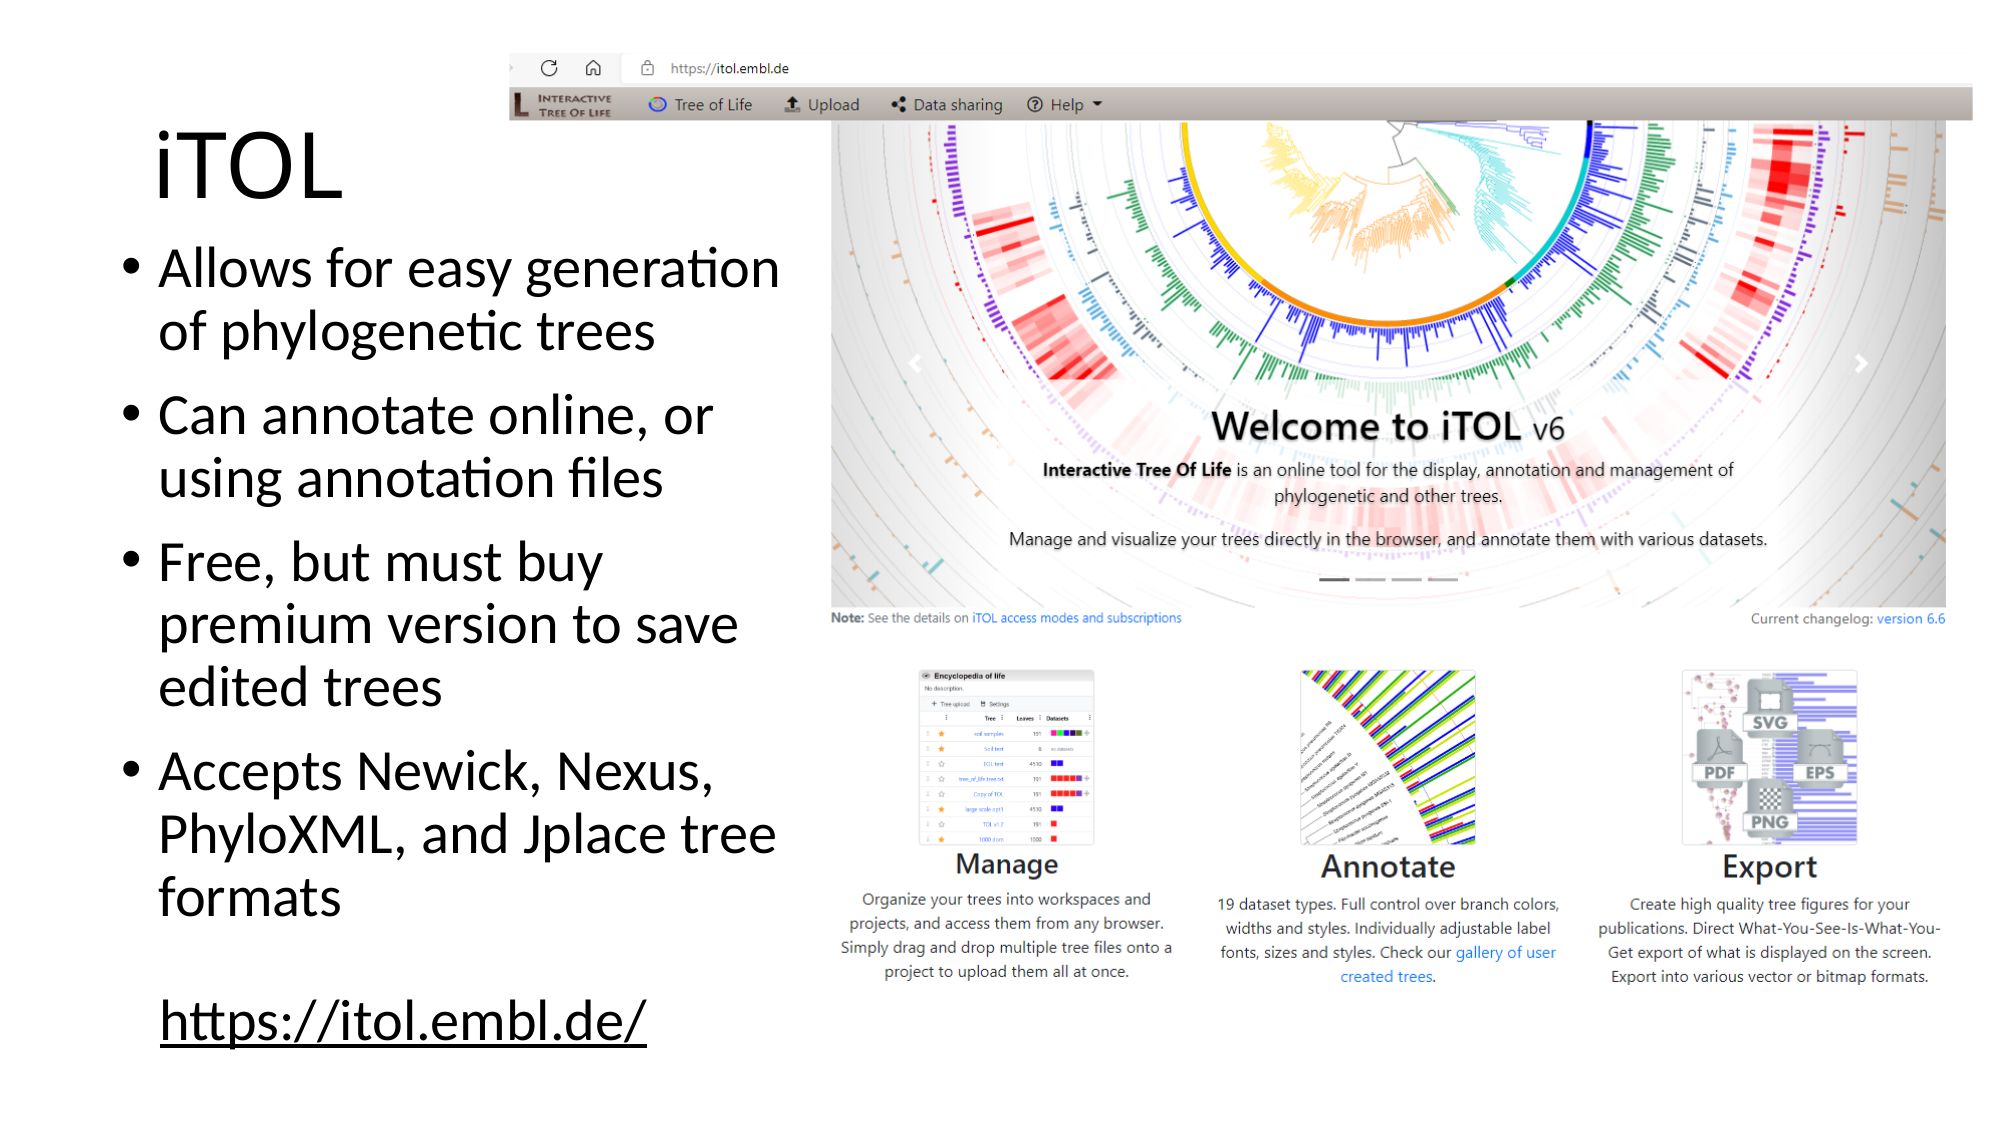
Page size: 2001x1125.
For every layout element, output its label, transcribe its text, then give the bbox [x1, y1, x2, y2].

picture [509, 53, 1973, 985]
text_box https://itol.embl.de/ [144, 975, 676, 1060]
title iTOL [137, 59, 509, 229]
list Allows for easy generation of phylogenetic trees Can annotate online, or using annotation files Free, but must buy premium version to save edited trees Accepts Newick, Nexus, PhyloXML, and Jplace tree formats [106, 229, 509, 956]
